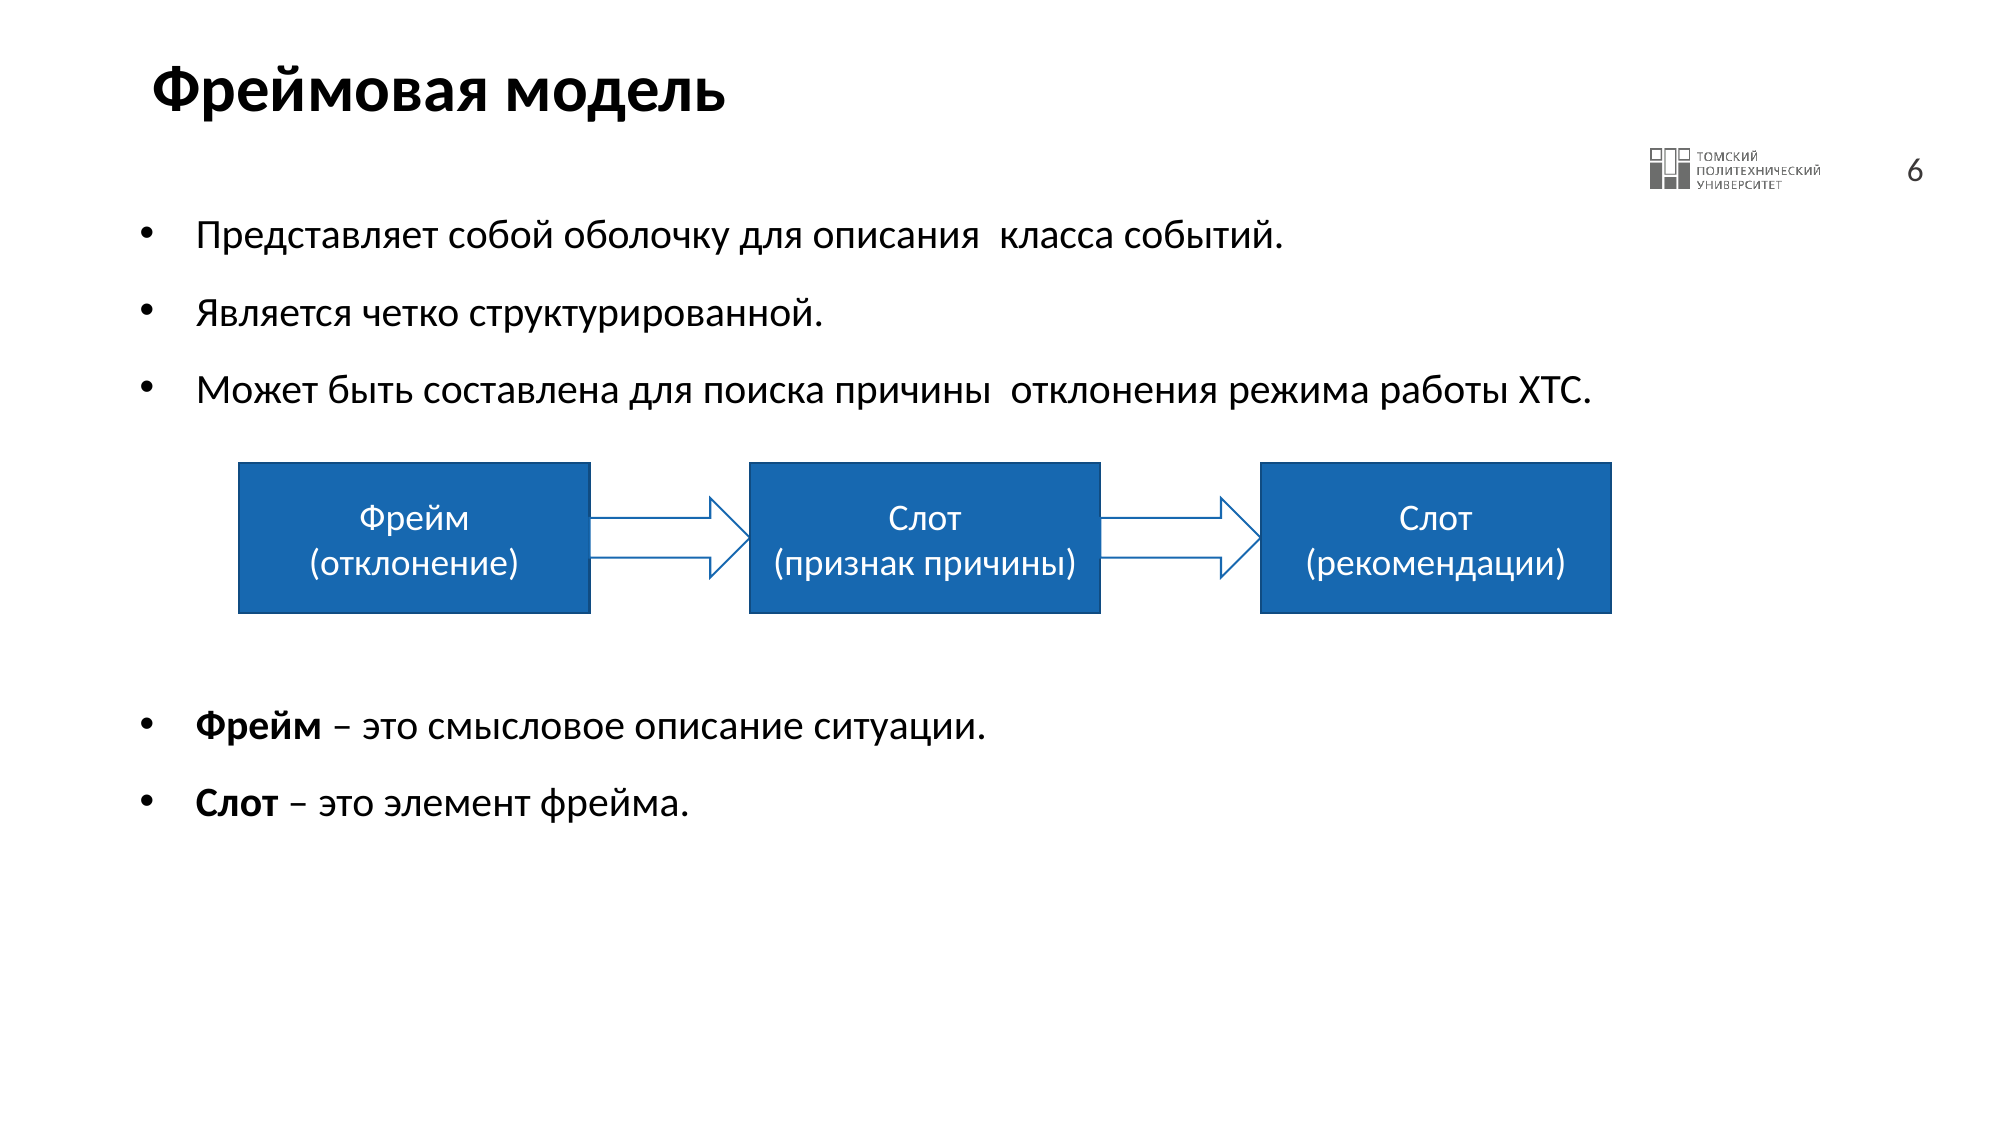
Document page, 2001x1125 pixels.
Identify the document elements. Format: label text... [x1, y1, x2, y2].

text_box Фрейм (отклонение) [238, 462, 591, 614]
picture [1650, 156, 1820, 189]
text_box [588, 495, 749, 580]
text_box Слот (признак причины) [749, 462, 1101, 614]
text_box Представляет собой оболочку для описания класса событий. Является четко структурированной. Может быть составлена для поиска причины отклонения режима работы ХТС. [137, 179, 1632, 412]
text_box Фрейм – это смысловое описание ситуации. Слот – это элемент фрейма. [137, 670, 1632, 826]
text_box Слот (рекомендации) [1260, 462, 1612, 614]
text_box [1099, 495, 1260, 580]
title Фреймовая модель [137, 24, 1831, 156]
